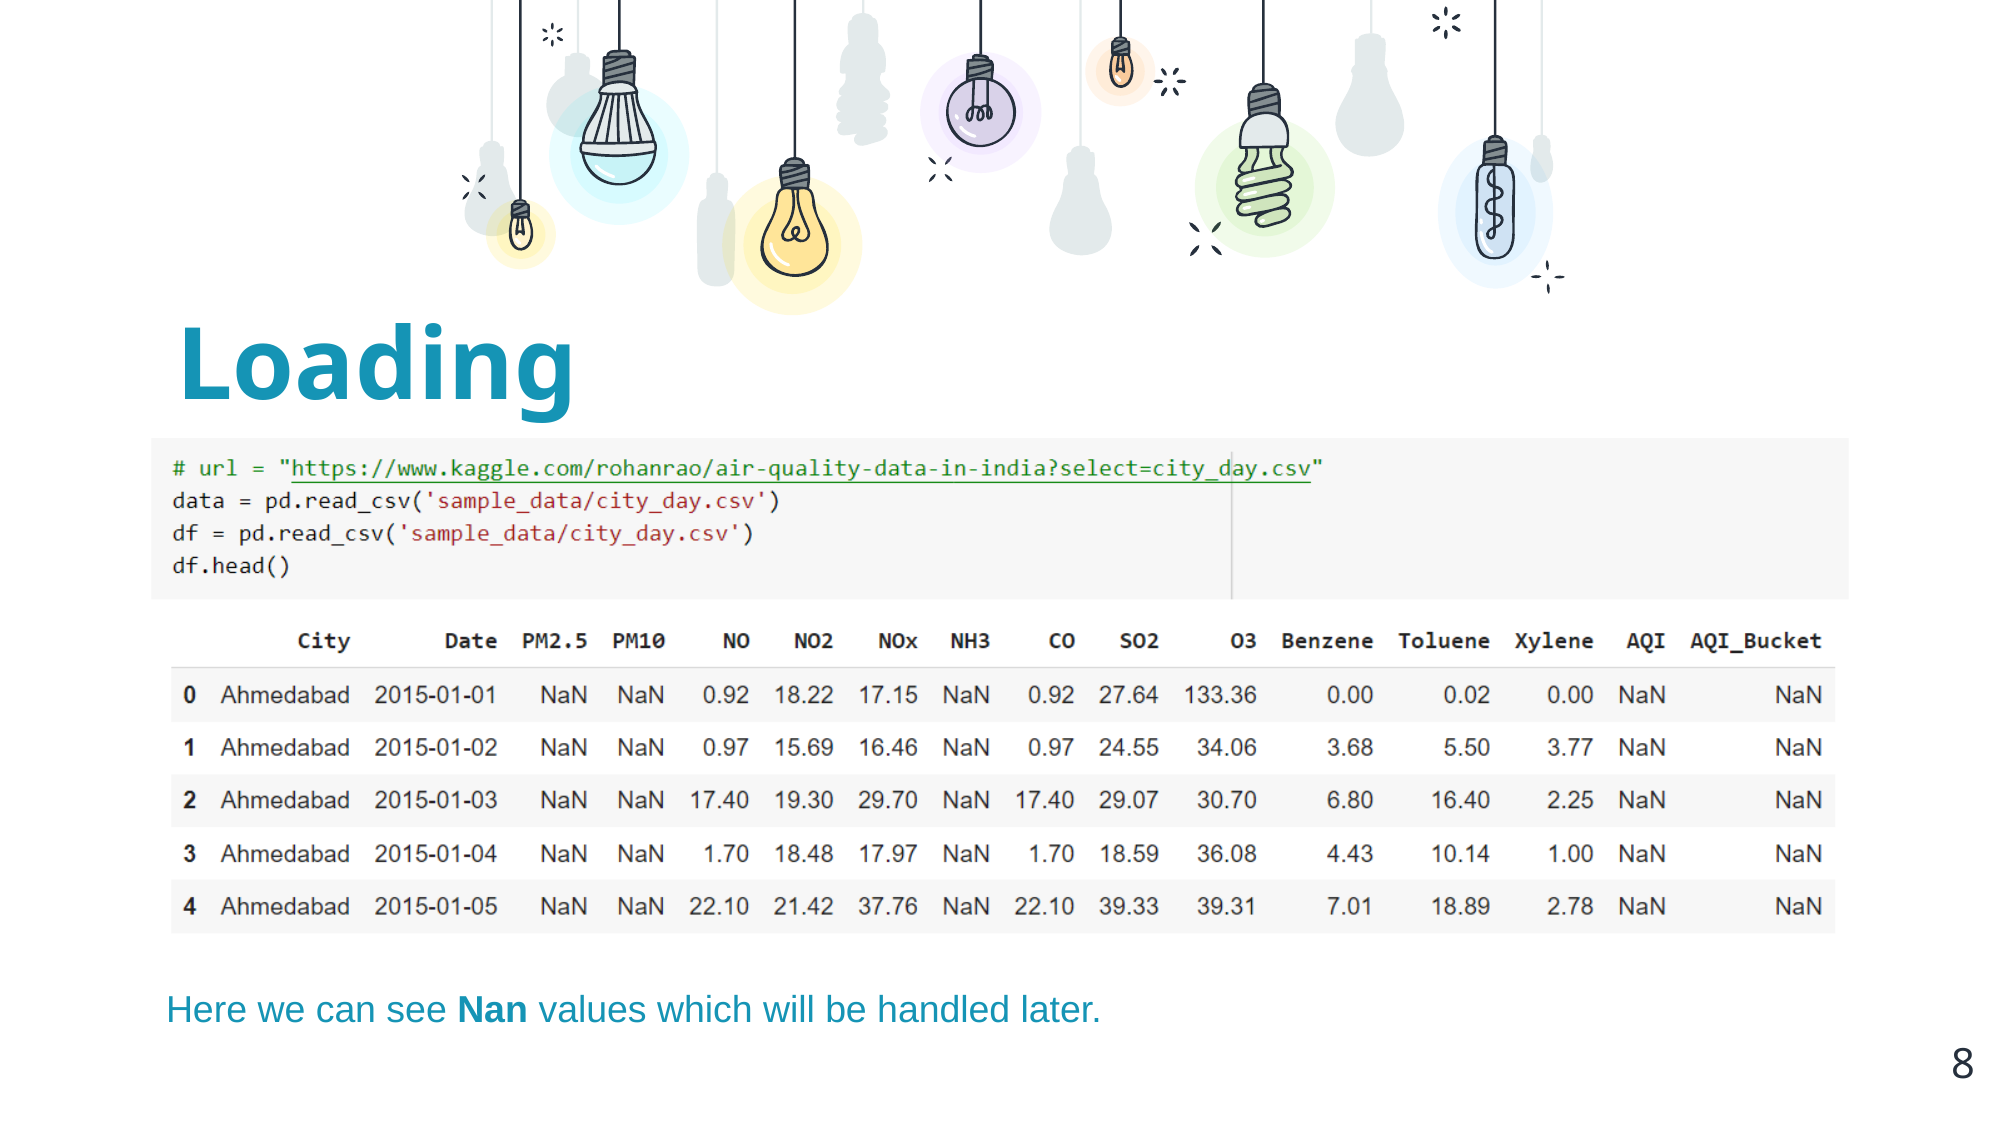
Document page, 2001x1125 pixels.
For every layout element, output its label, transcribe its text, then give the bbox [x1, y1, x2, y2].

slide_number 8 [1902, 1022, 1975, 1109]
list Loading Dataset [71, 281, 633, 387]
text_box Here we can see Nan values which will be handled later. [151, 977, 1379, 1038]
picture [150, 438, 1849, 957]
